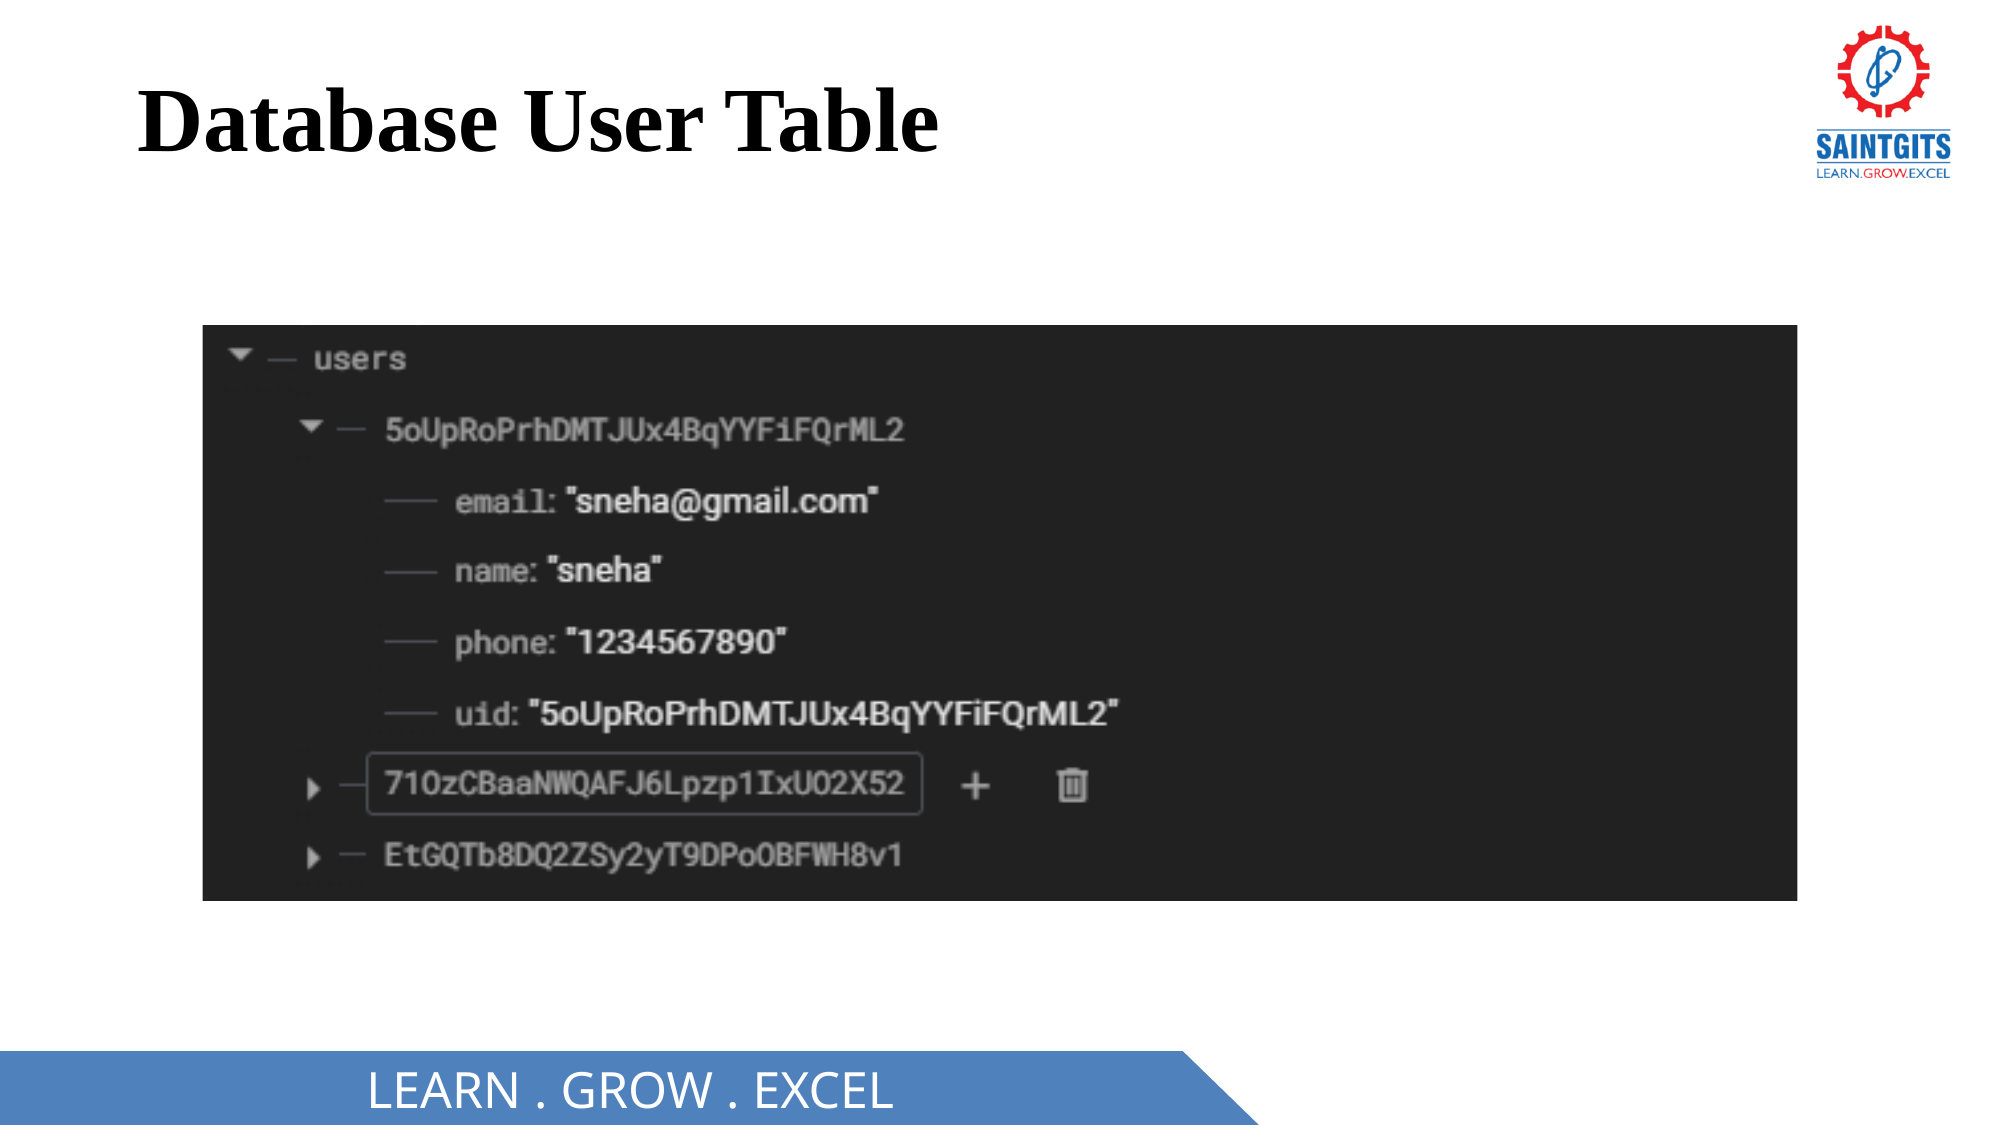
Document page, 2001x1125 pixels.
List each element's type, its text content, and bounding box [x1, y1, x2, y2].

text_box LEARN . GROW . EXCEL [0, 1051, 1259, 1125]
picture [1816, 25, 1951, 179]
picture [202, 325, 1798, 902]
text_box Database User Table [137, 59, 961, 176]
